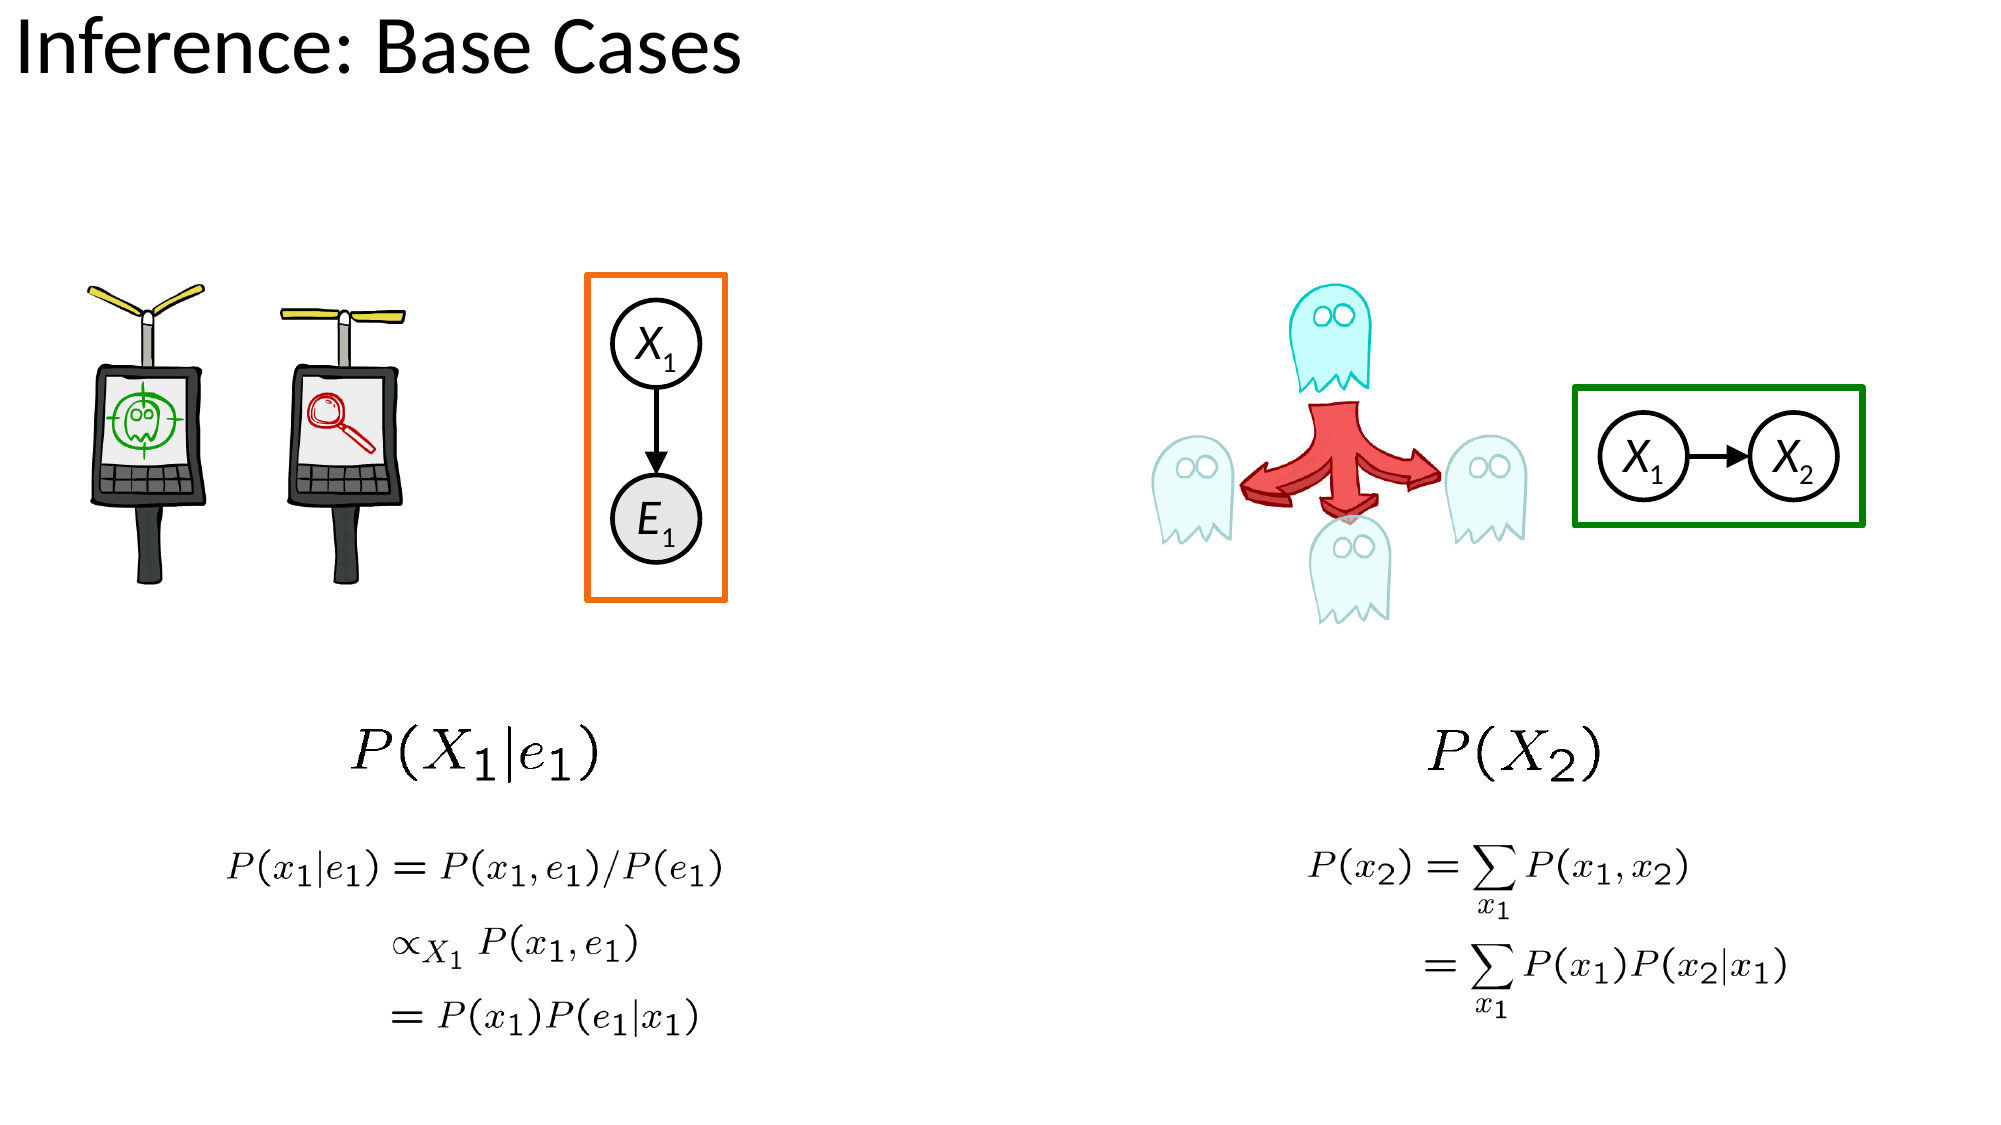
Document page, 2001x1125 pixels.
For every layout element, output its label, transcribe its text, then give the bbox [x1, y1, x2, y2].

picture [1424, 942, 1787, 1019]
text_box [1574, 387, 1863, 525]
picture [1149, 274, 1530, 626]
picture [391, 924, 638, 970]
picture [348, 724, 597, 785]
picture [224, 849, 722, 889]
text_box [587, 274, 725, 600]
picture [74, 274, 438, 607]
title Inference: Base Cases [0, 0, 2000, 182]
picture [391, 998, 697, 1038]
picture [1427, 724, 1600, 782]
picture [1308, 843, 1687, 920]
